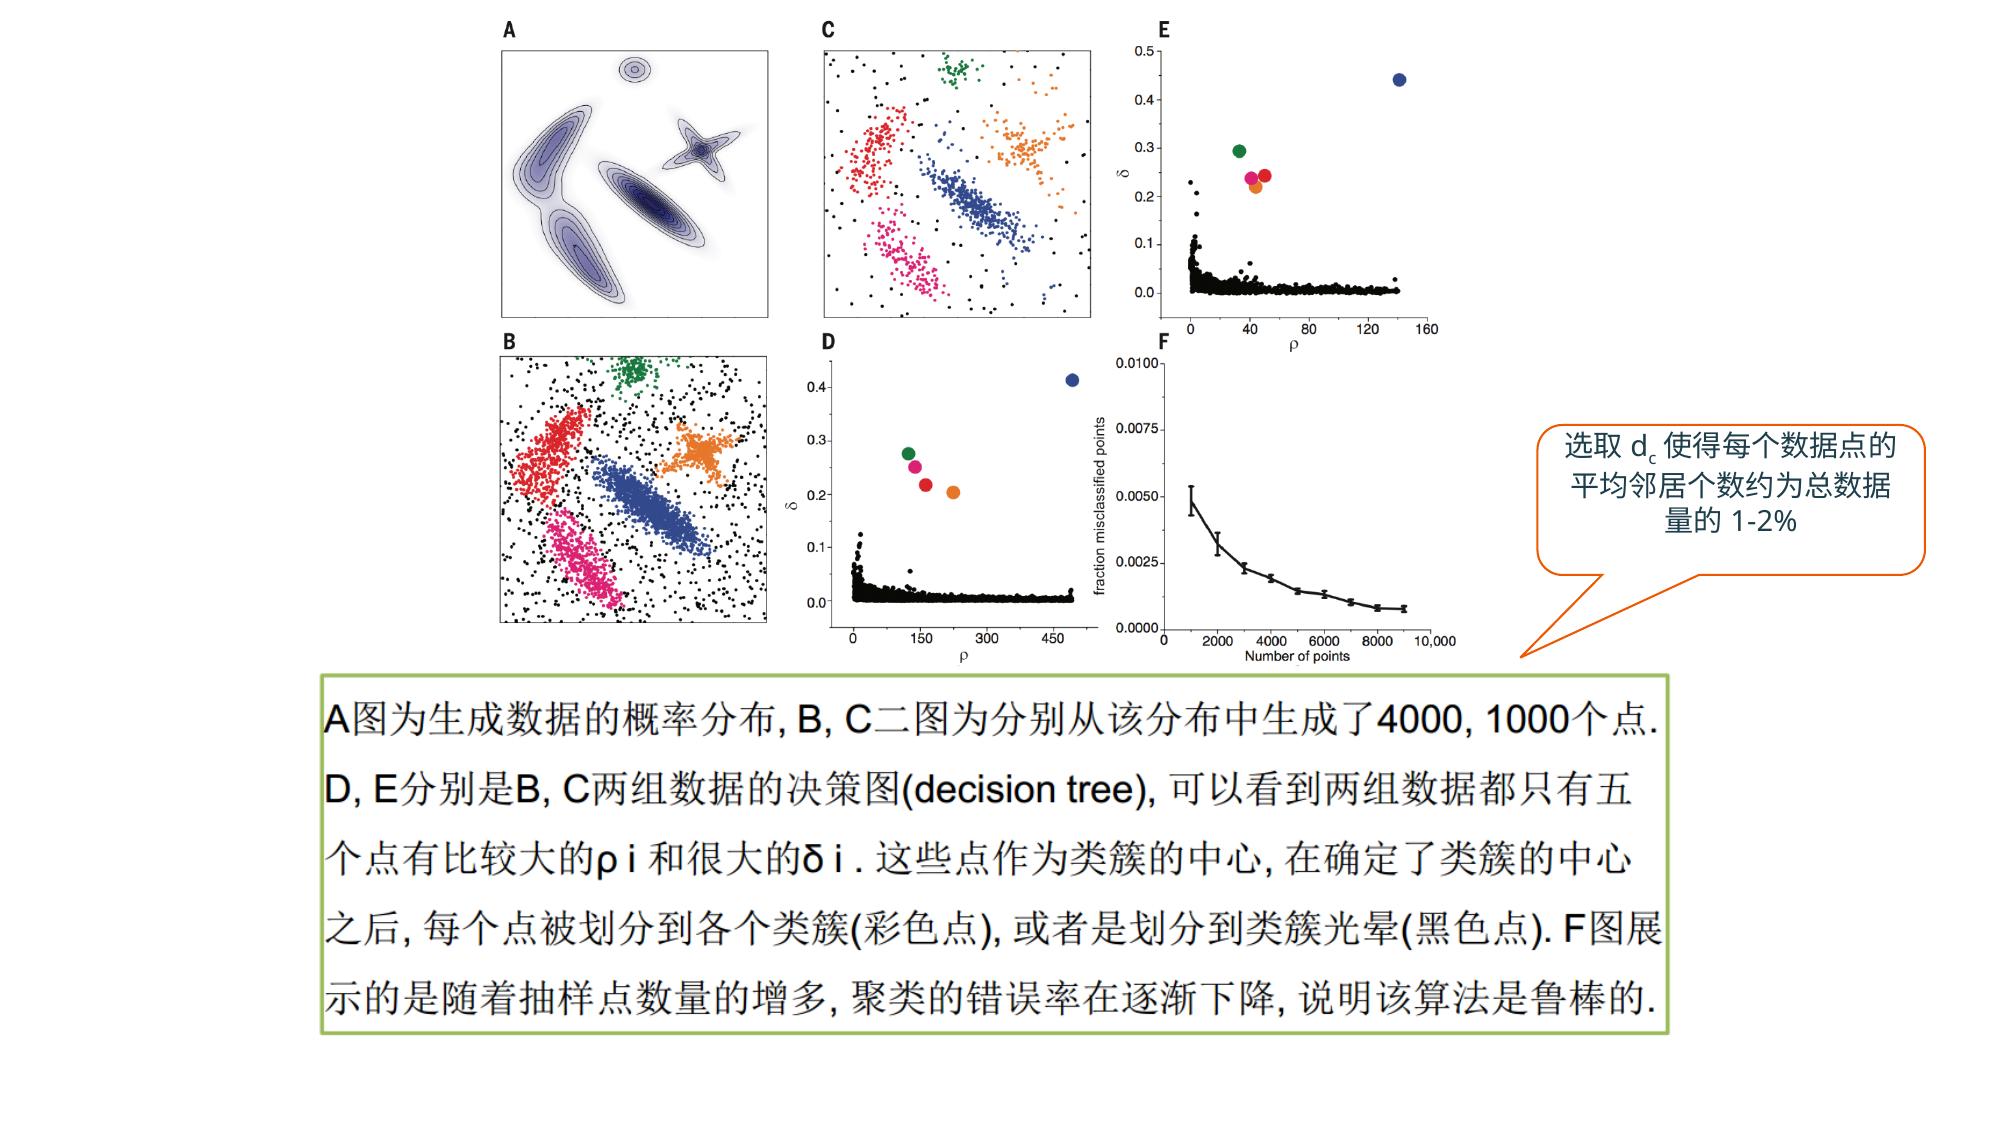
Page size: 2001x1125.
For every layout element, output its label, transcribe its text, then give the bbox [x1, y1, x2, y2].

picture [316, 12, 1675, 1042]
text_box 选取dc使得每个数据点的平均邻居个数约为总数据量的1-2% [1675, 423, 1926, 588]
